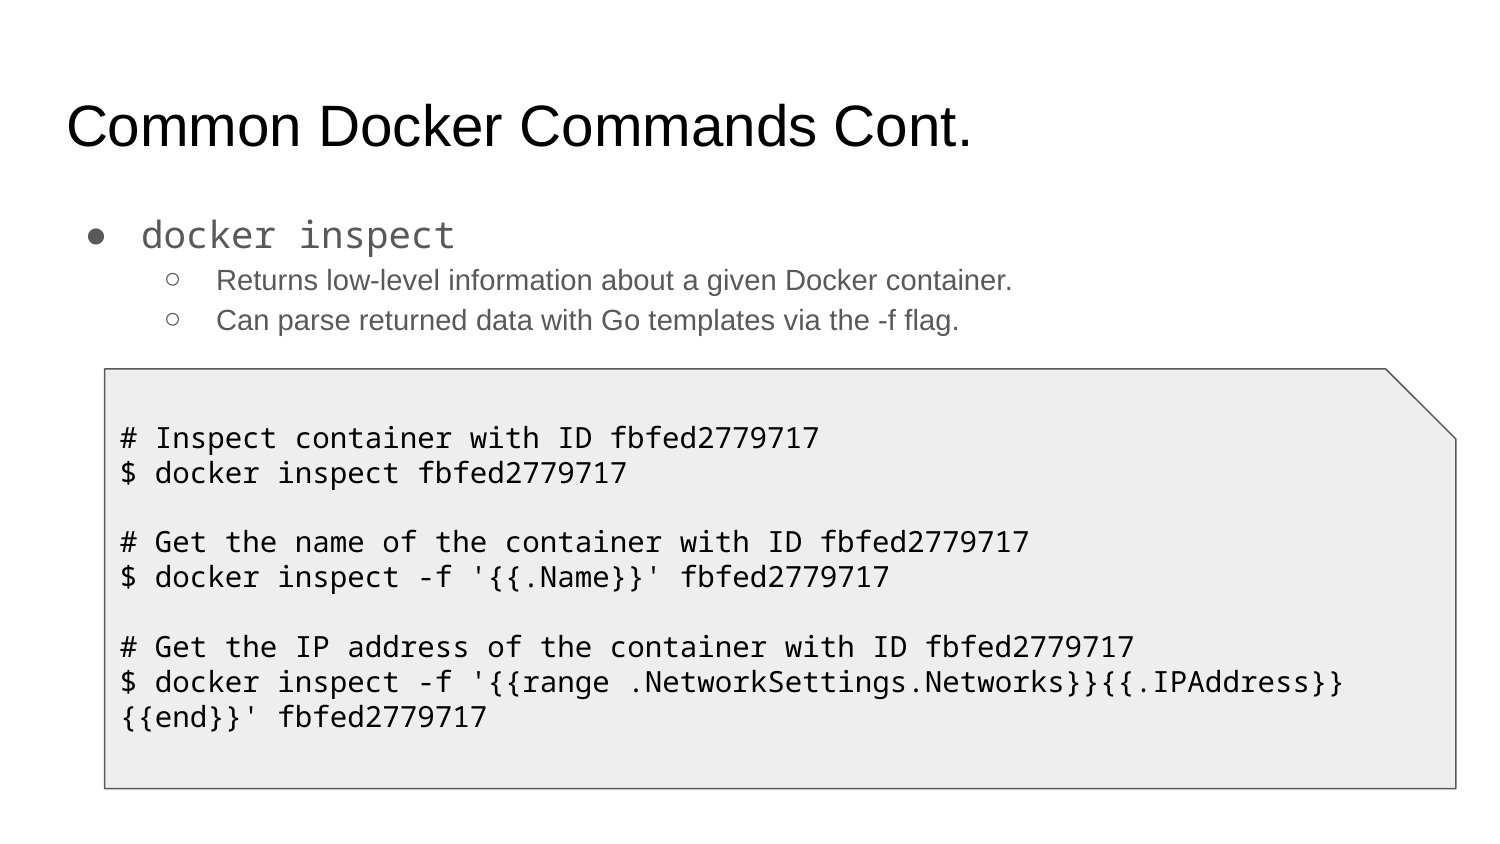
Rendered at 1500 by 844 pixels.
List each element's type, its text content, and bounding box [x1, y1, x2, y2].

list docker inspect Returns low-level information about a given Docker container. Can parse returned data with Go templates via the -f flag. [51, 189, 1449, 750]
title Common Docker Commands Cont. [51, 72, 1449, 167]
text_box # Inspect container with ID fbfed2779717 $ docker inspect fbfed2779717 # Get the name of the container with ID fbfed2779717 $ docker inspect -f '{{.Name}}' fbfed2779717 # Get the IP address of the container with ID fbfed2779717 $ docker inspect -f '{{range .NetworkSettings.Networks}}{{.IPAddress}}{{end}}' fbfed2779717 [104, 368, 1456, 789]
